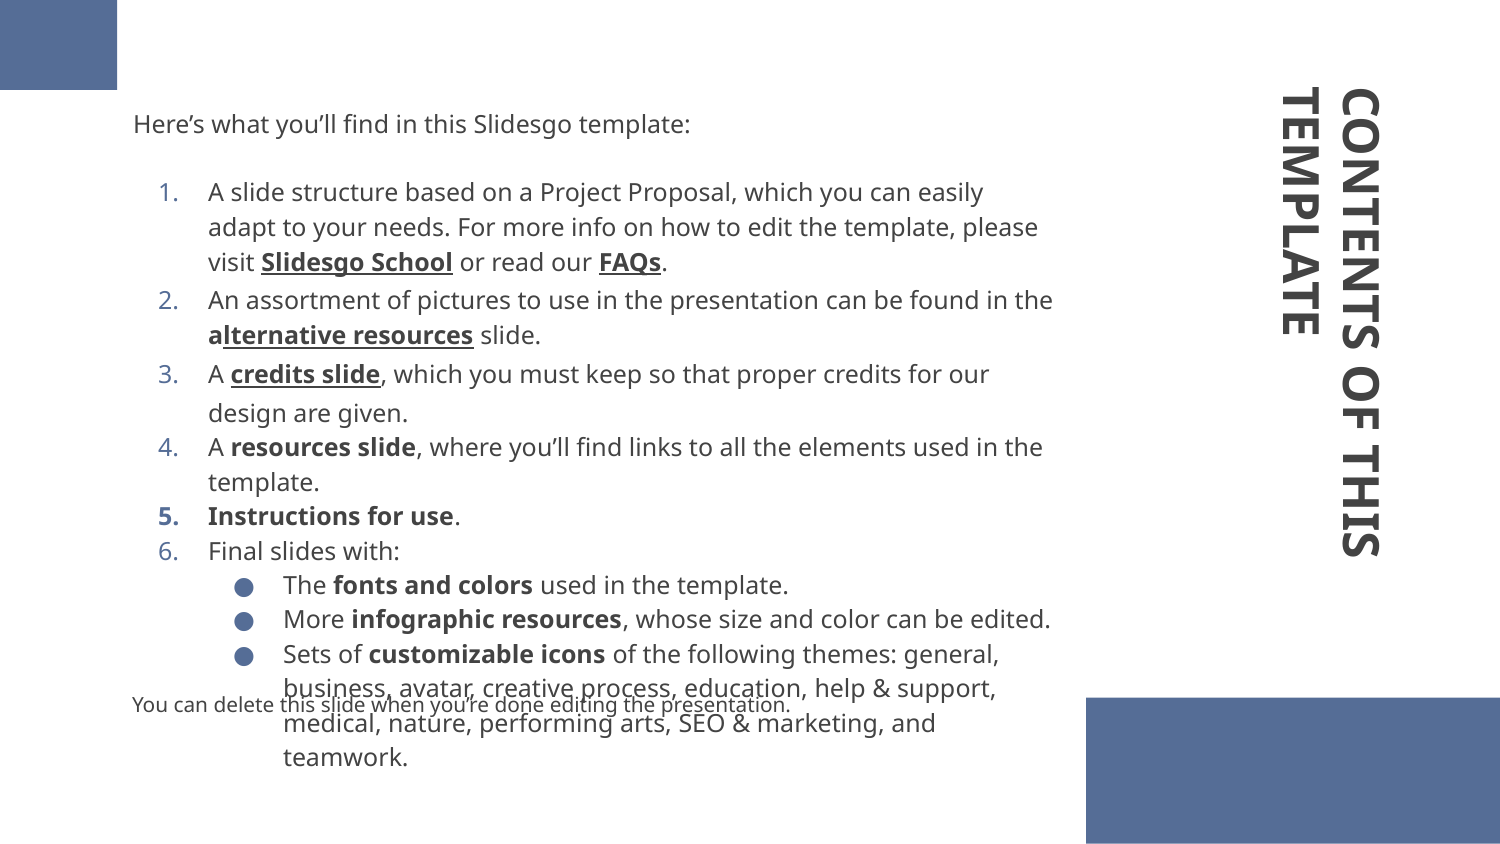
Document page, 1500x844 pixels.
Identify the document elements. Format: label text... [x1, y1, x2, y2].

title CONTENTS OF THIS TEMPLATE [1328, 71, 1409, 643]
text_box You can delete this slide when you’re done editing the presentation. [117, 676, 1137, 763]
subtitle Here’s what you’ll find in this Slidesgo template: A slide structure based on a Project Proposal, which you can easily adapt to your needs. For more info on how to edit the template, please visit Slidesgo School or read our FAQs. An assortment of pictures to use in the presentation can be found in the alternative resources slide. A credits slide, which you must keep so that proper credits for our design are given. A resources slide, where you’ll find links to all the elements used in the template. Instructions for use. Final slides with: The fonts and colors used in the template. More infographic resources, whose size and color can be edited. Sets of customizable icons of the following themes: general, business, avatar, creative process, education, help & support, medical, nature, performing arts, SEO & marketing, and teamwork. [118, 88, 1074, 676]
text_box [1086, 697, 1500, 844]
text_box [0, 0, 118, 90]
